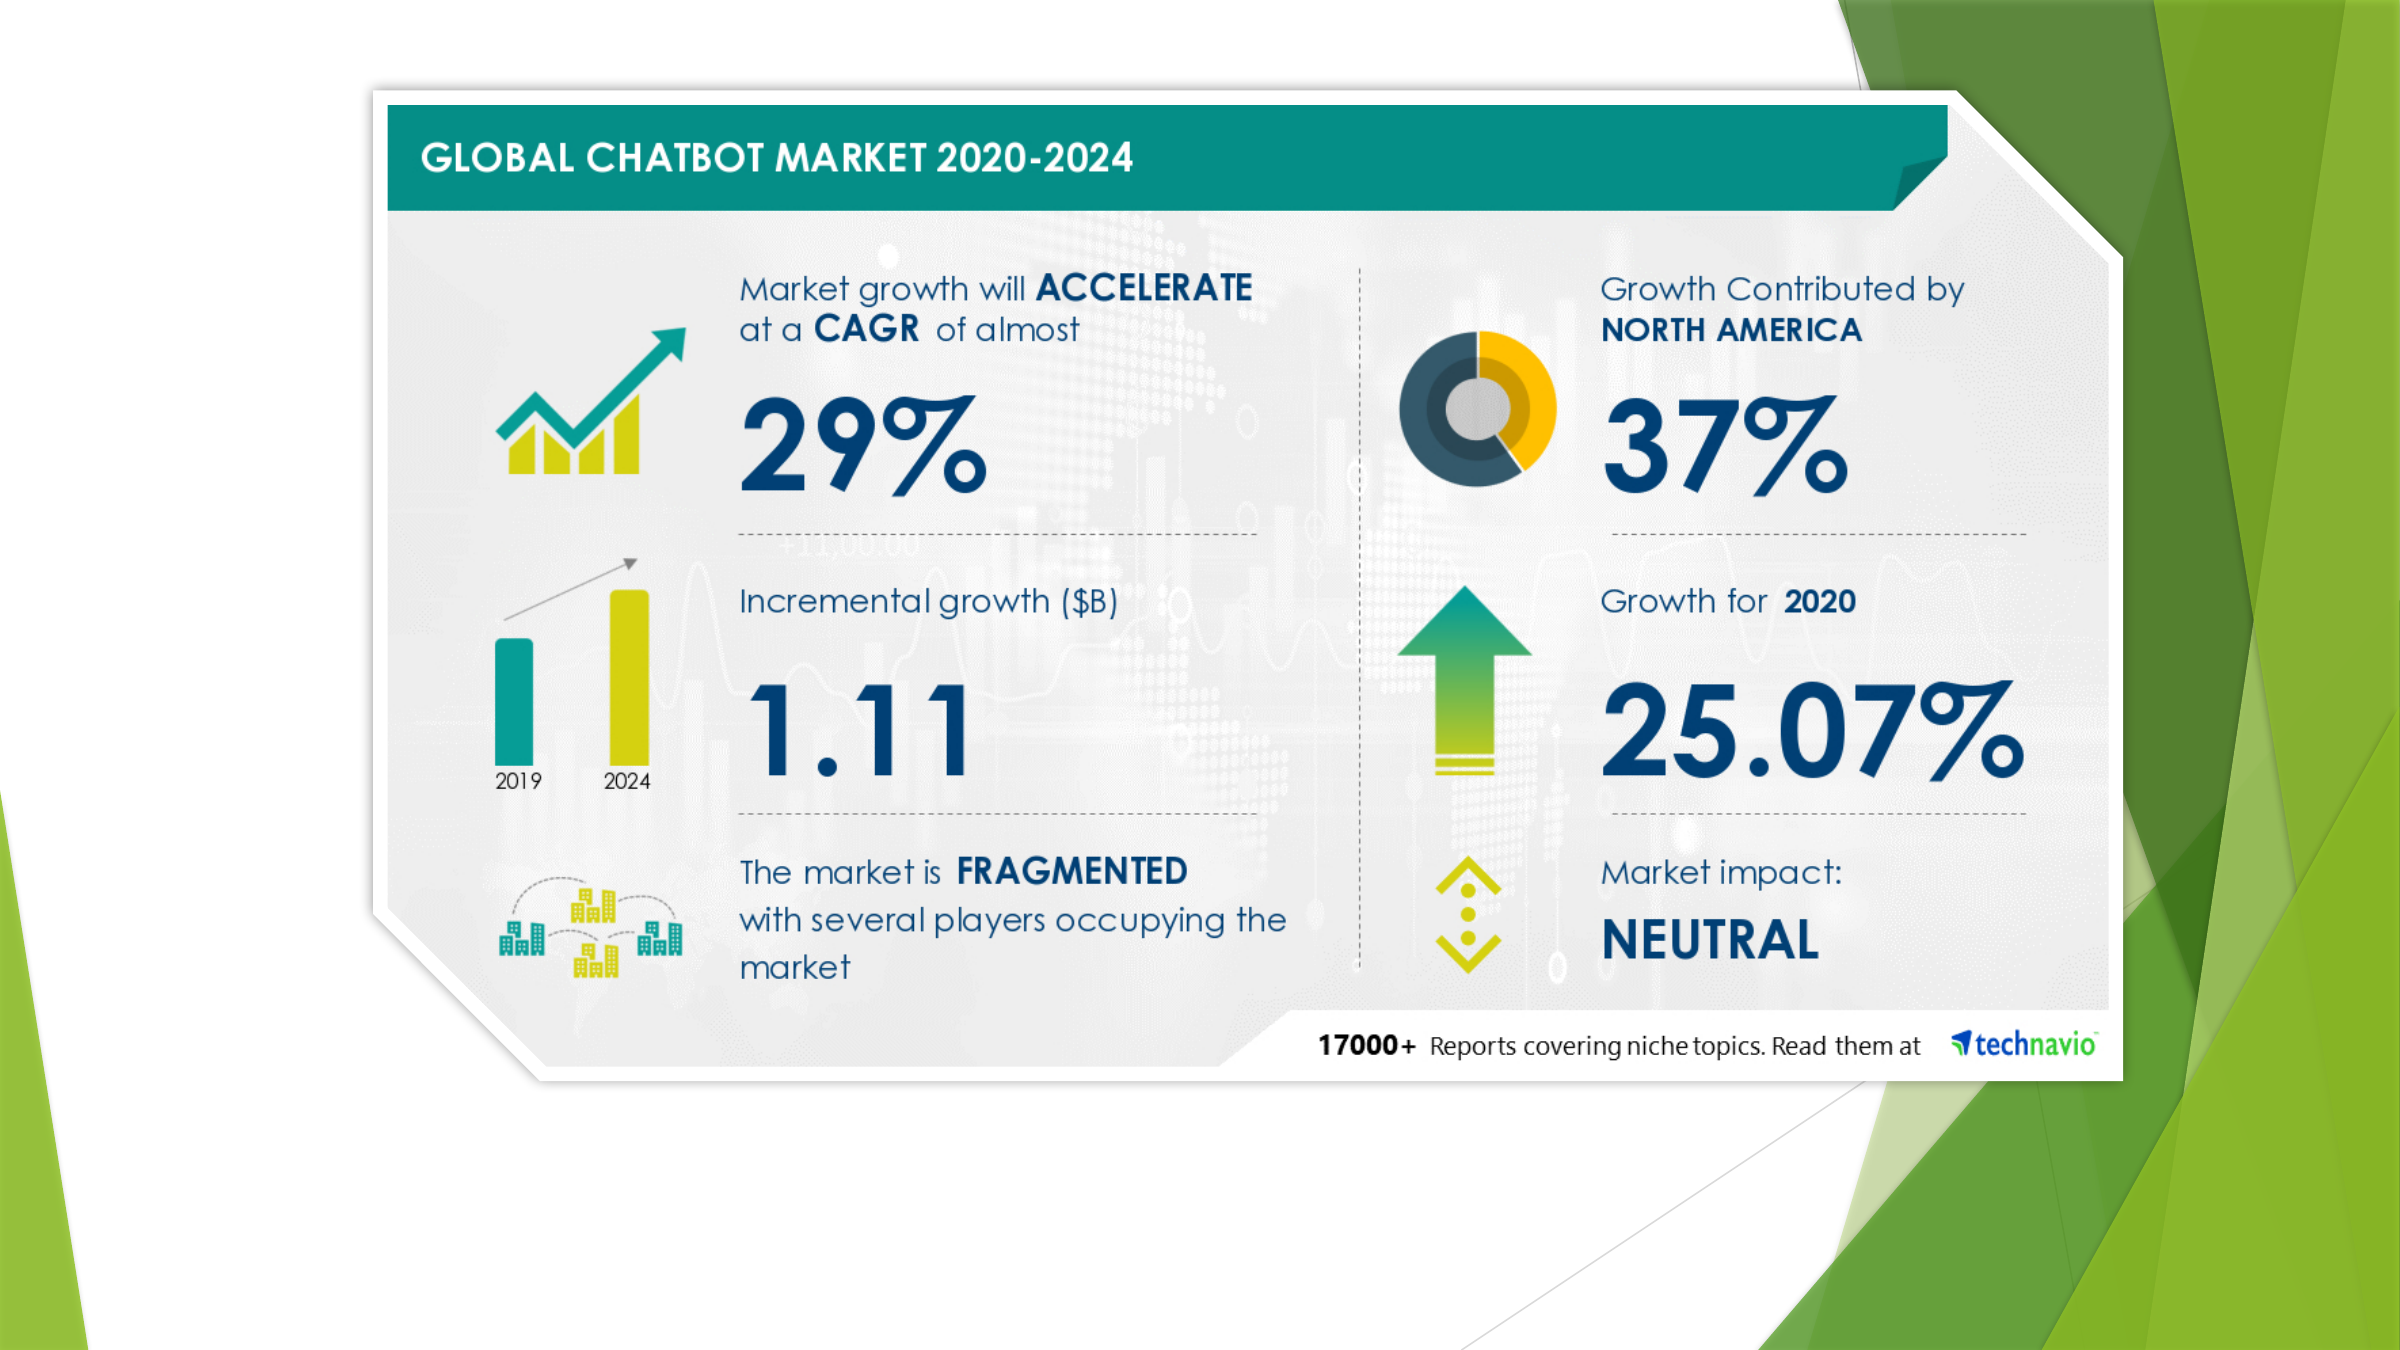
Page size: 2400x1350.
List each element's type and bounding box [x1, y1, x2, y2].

list [379, 97, 2117, 1075]
